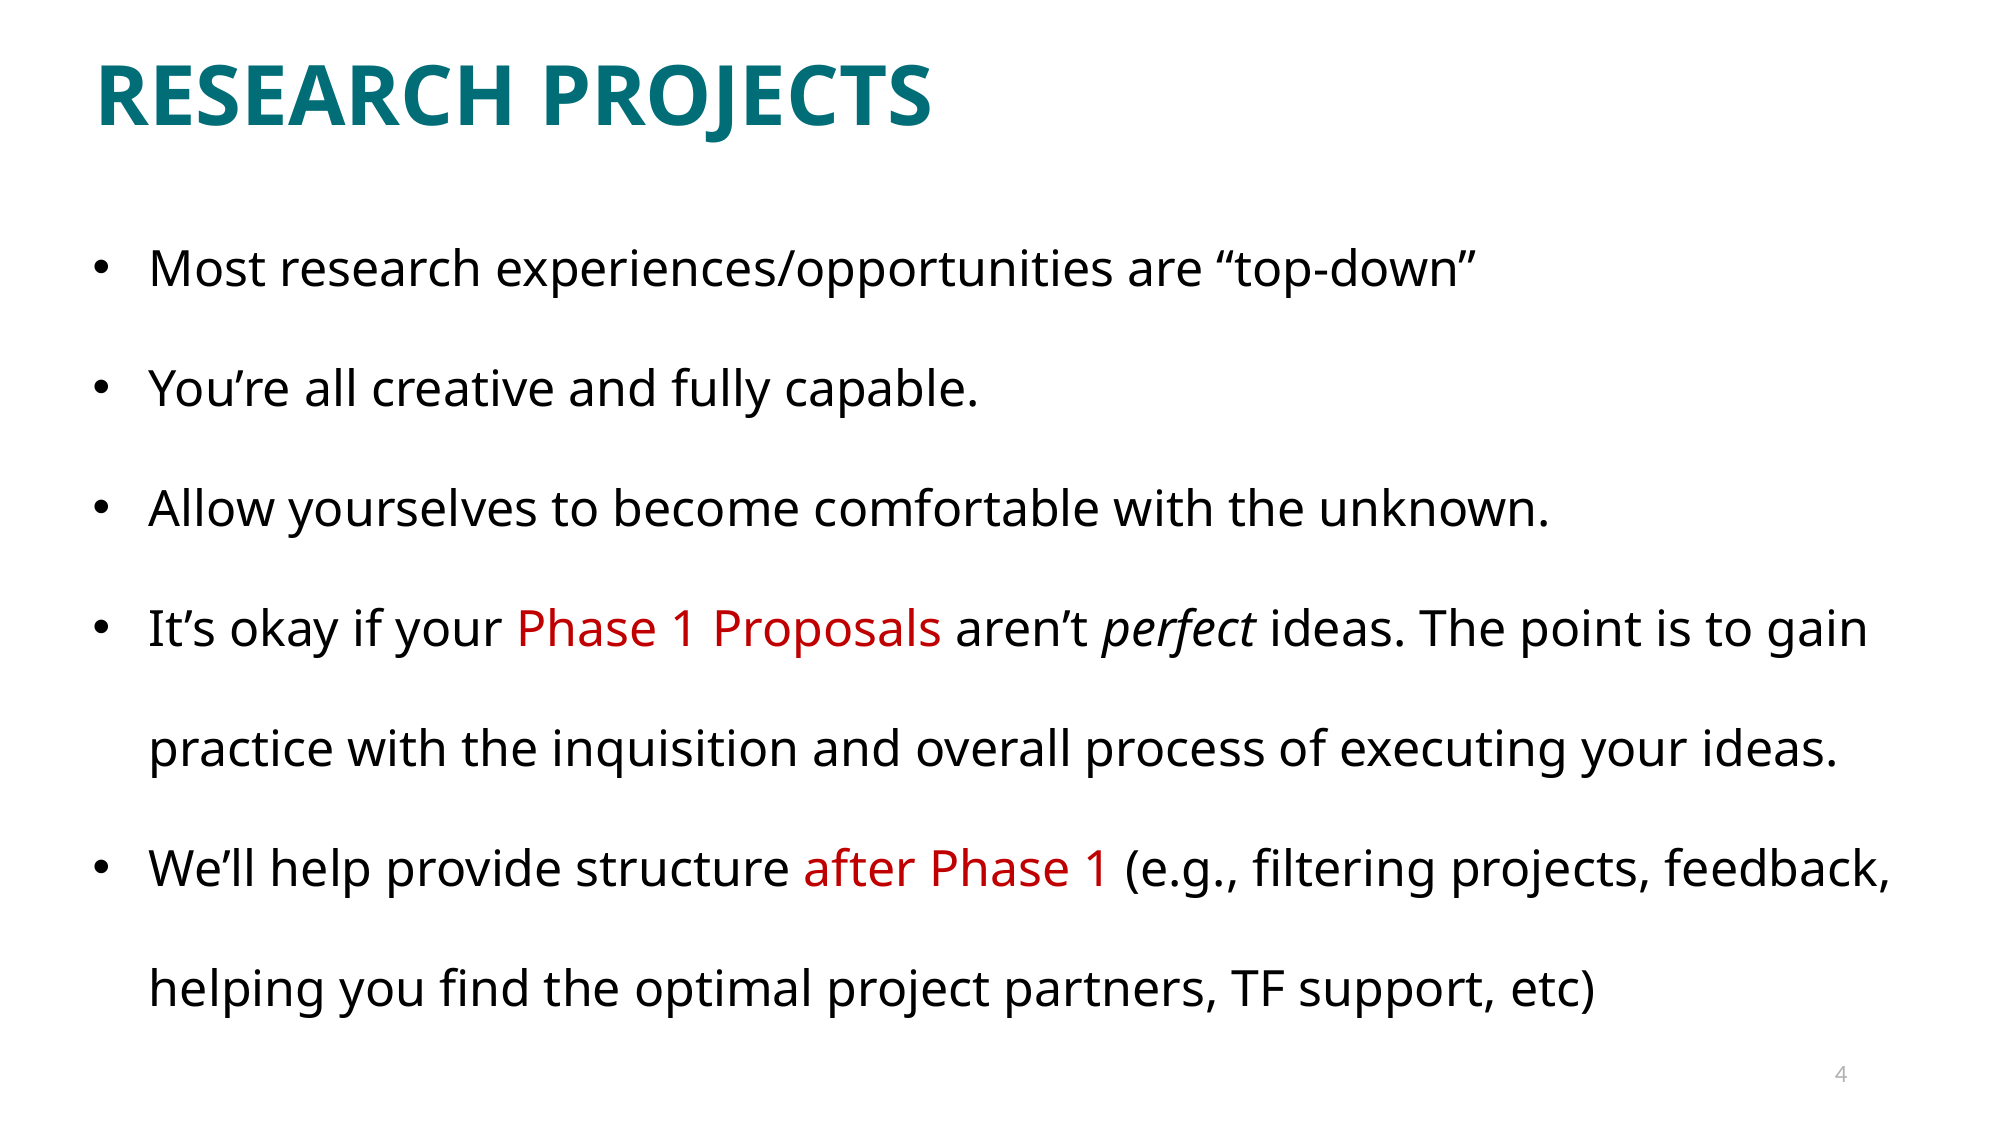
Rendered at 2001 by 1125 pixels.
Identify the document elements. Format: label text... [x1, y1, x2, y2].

title RESEARCH PROJECTS [79, 45, 1030, 147]
text_box Most research experiences/opportunities are “top-down” You’re all creative and fully capable. Allow yourselves to become comfortable with the unknown. It’s okay if your Phase 1 Proposals aren’t perfect ideas. The point is to gain practice with the inquisition and overall process of executing your ideas. We’ll help provide structure after Phase 1 (e.g., filtering projects, feedback, helping you find the optimal project partners, TF support, etc) [77, 168, 1926, 1125]
